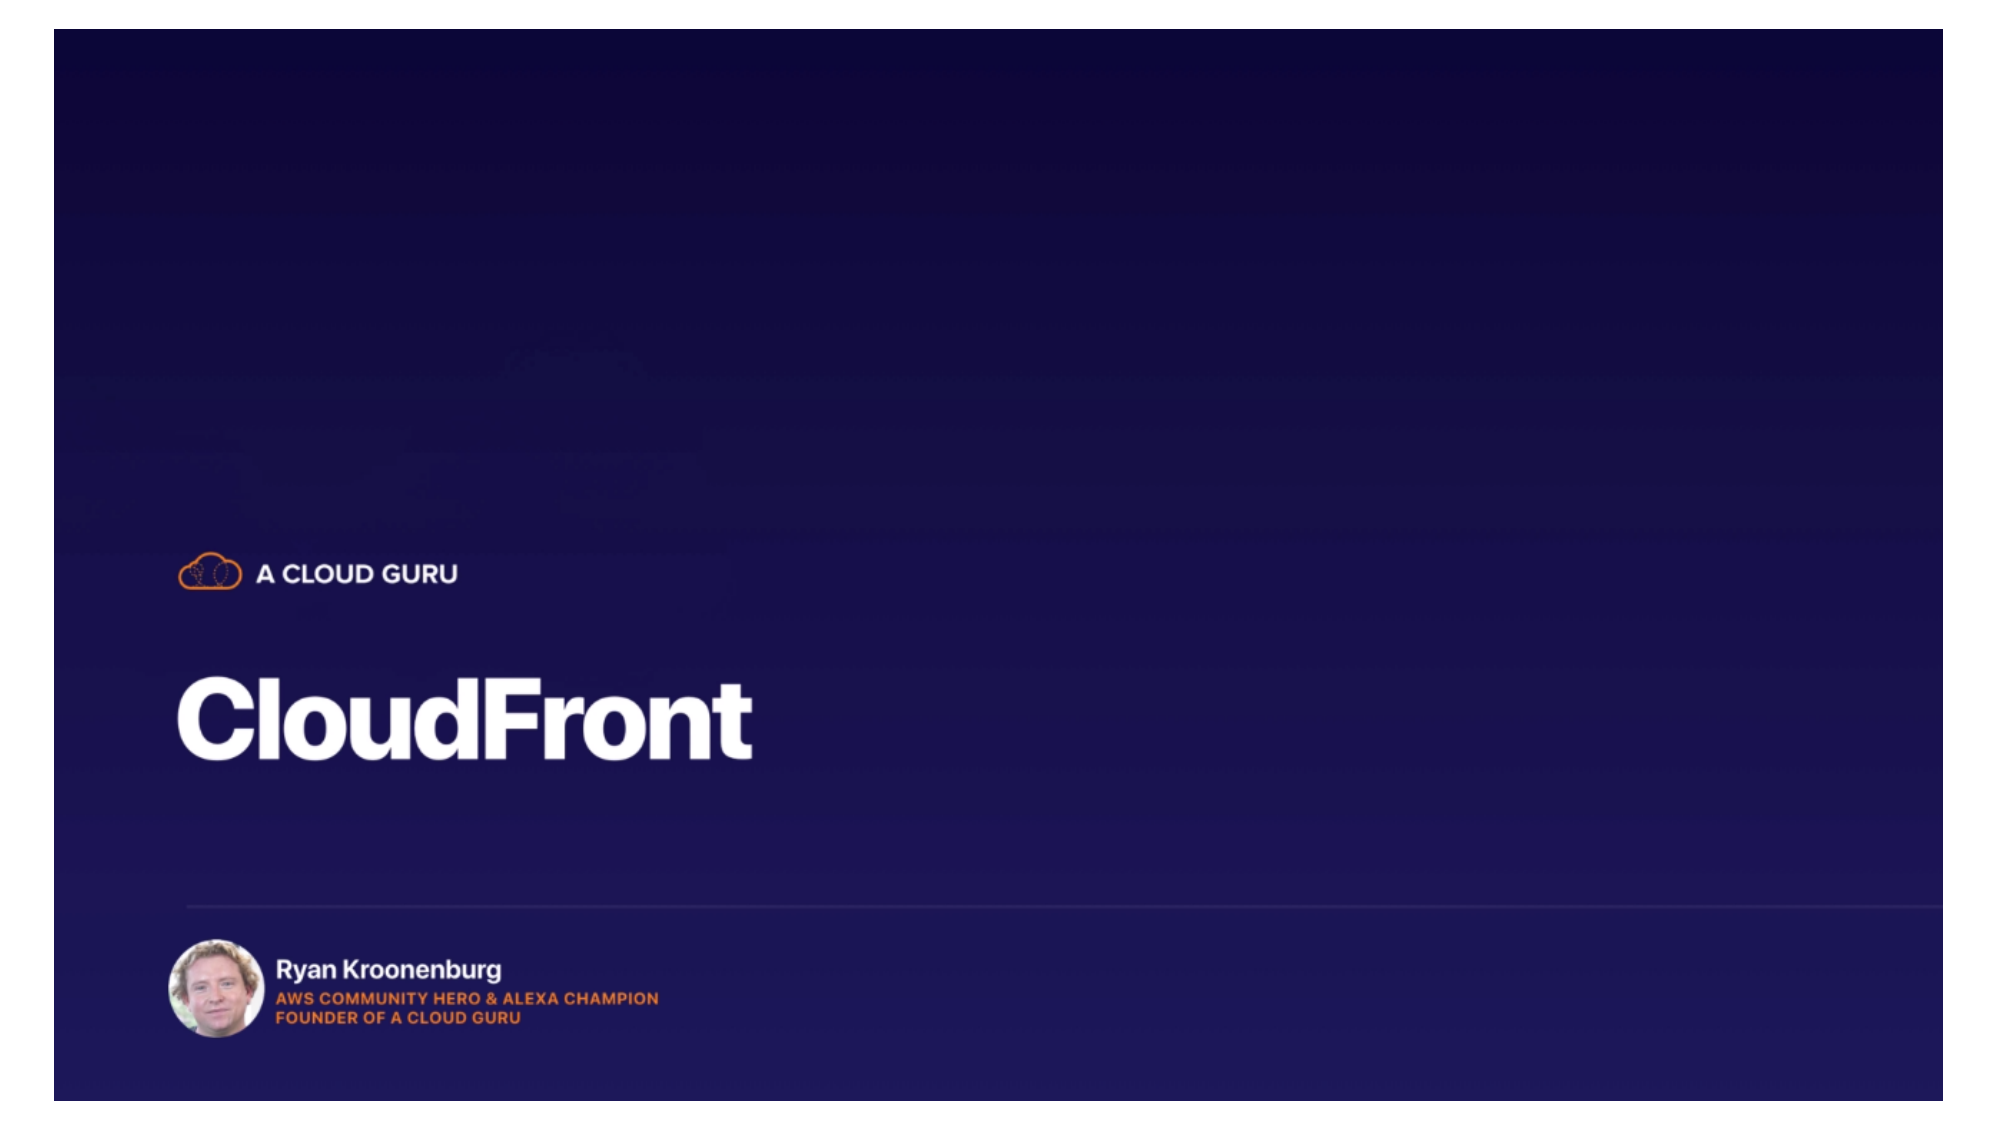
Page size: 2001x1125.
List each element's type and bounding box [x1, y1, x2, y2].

picture [54, 29, 1943, 1101]
